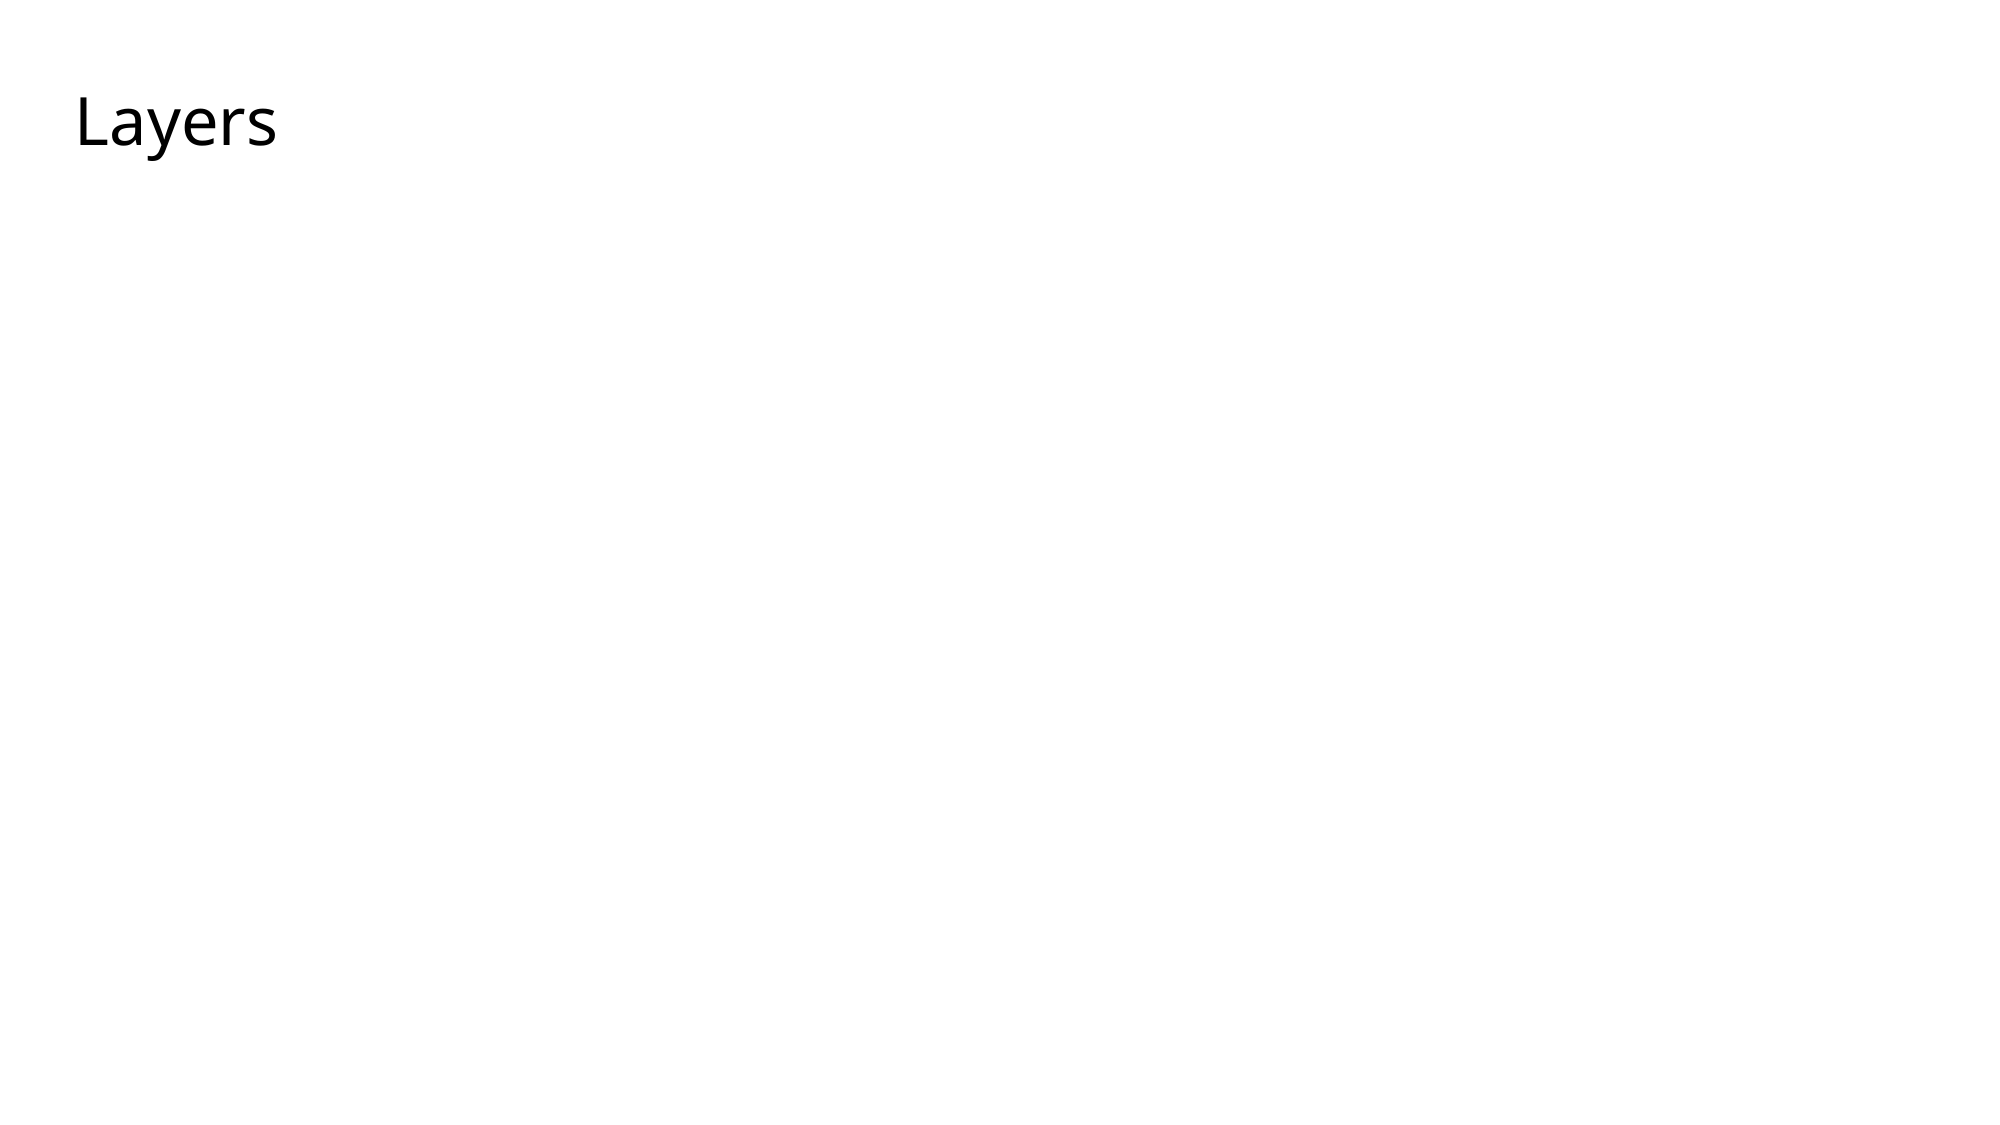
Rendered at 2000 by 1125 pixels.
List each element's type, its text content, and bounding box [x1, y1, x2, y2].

title Layers [74, 75, 1925, 162]
